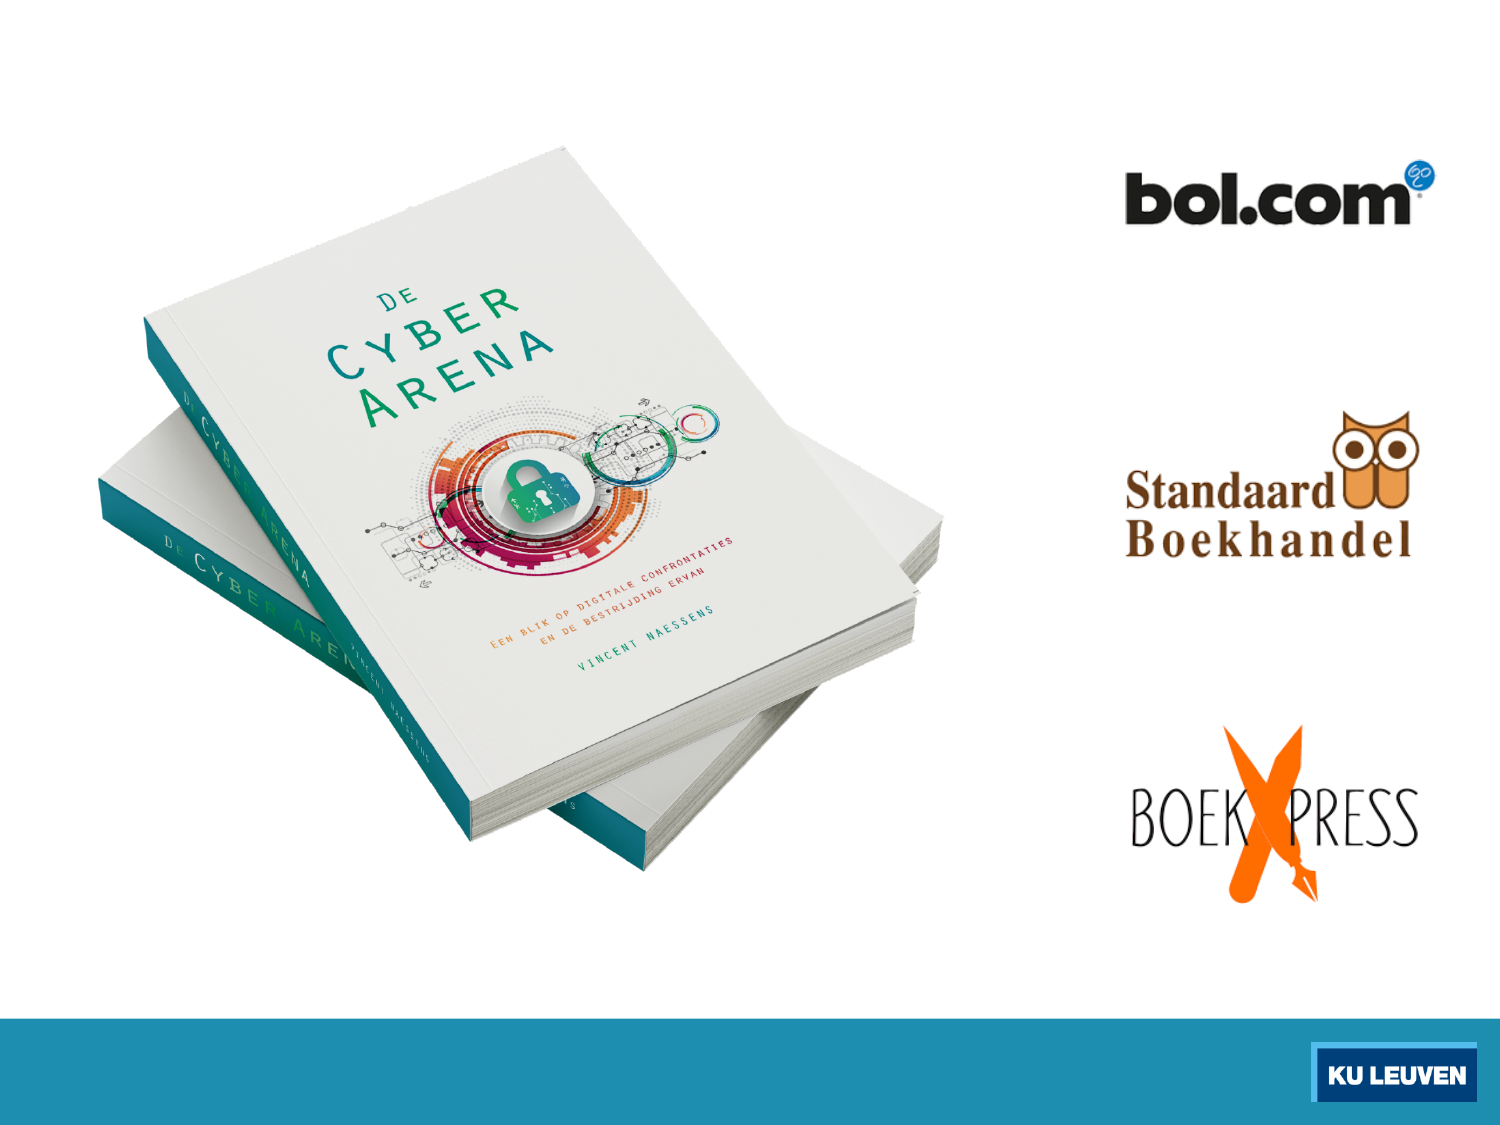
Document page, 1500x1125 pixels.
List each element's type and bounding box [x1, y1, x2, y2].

picture [1121, 94, 1441, 283]
picture [1121, 338, 1422, 639]
picture [1311, 1042, 1477, 1102]
picture [1099, 710, 1440, 916]
picture [32, 76, 1014, 930]
